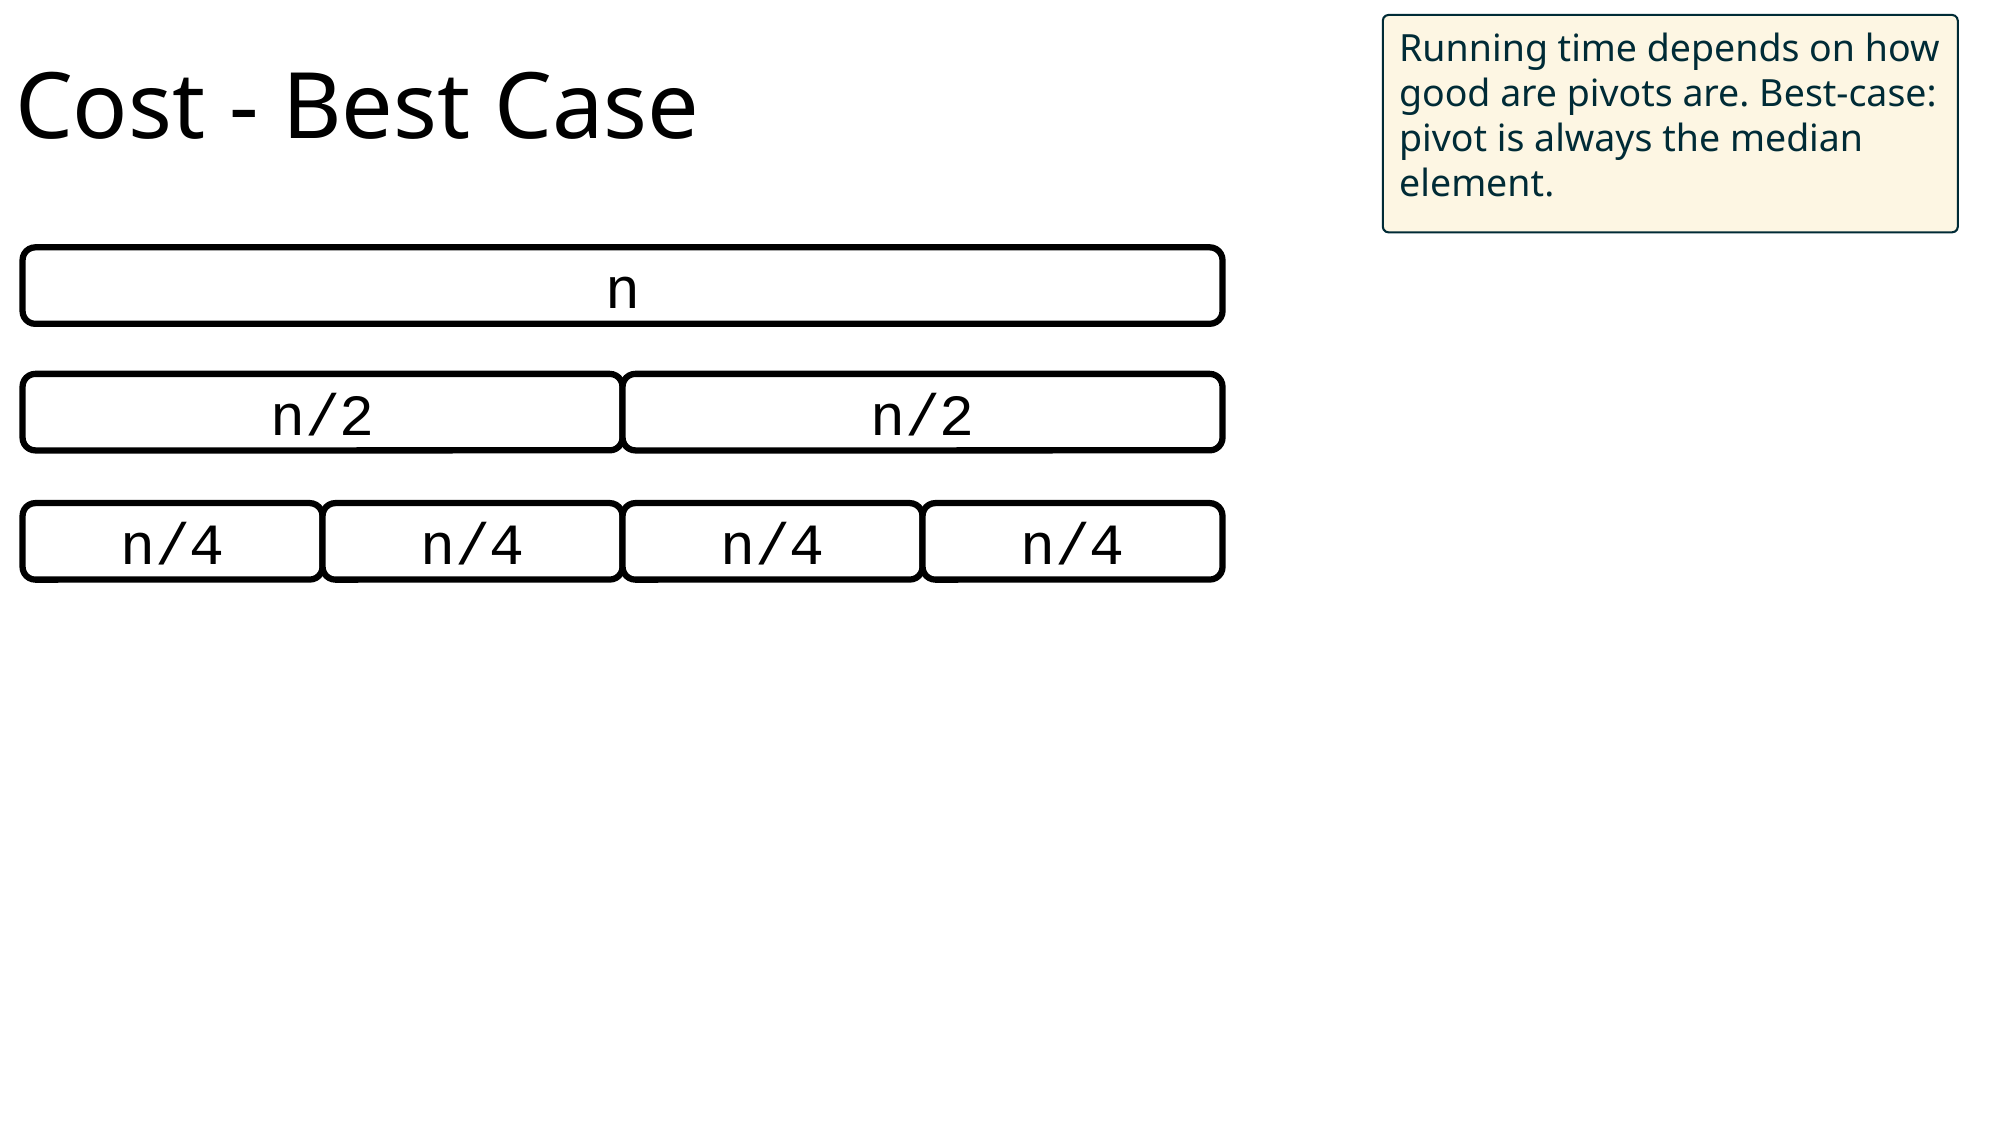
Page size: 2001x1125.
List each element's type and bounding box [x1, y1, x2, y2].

text_box [21, 372, 1224, 452]
text_box [21, 502, 1224, 581]
title [0, 0, 1725, 218]
text_box [21, 246, 1224, 325]
text_box [1381, 13, 1959, 234]
